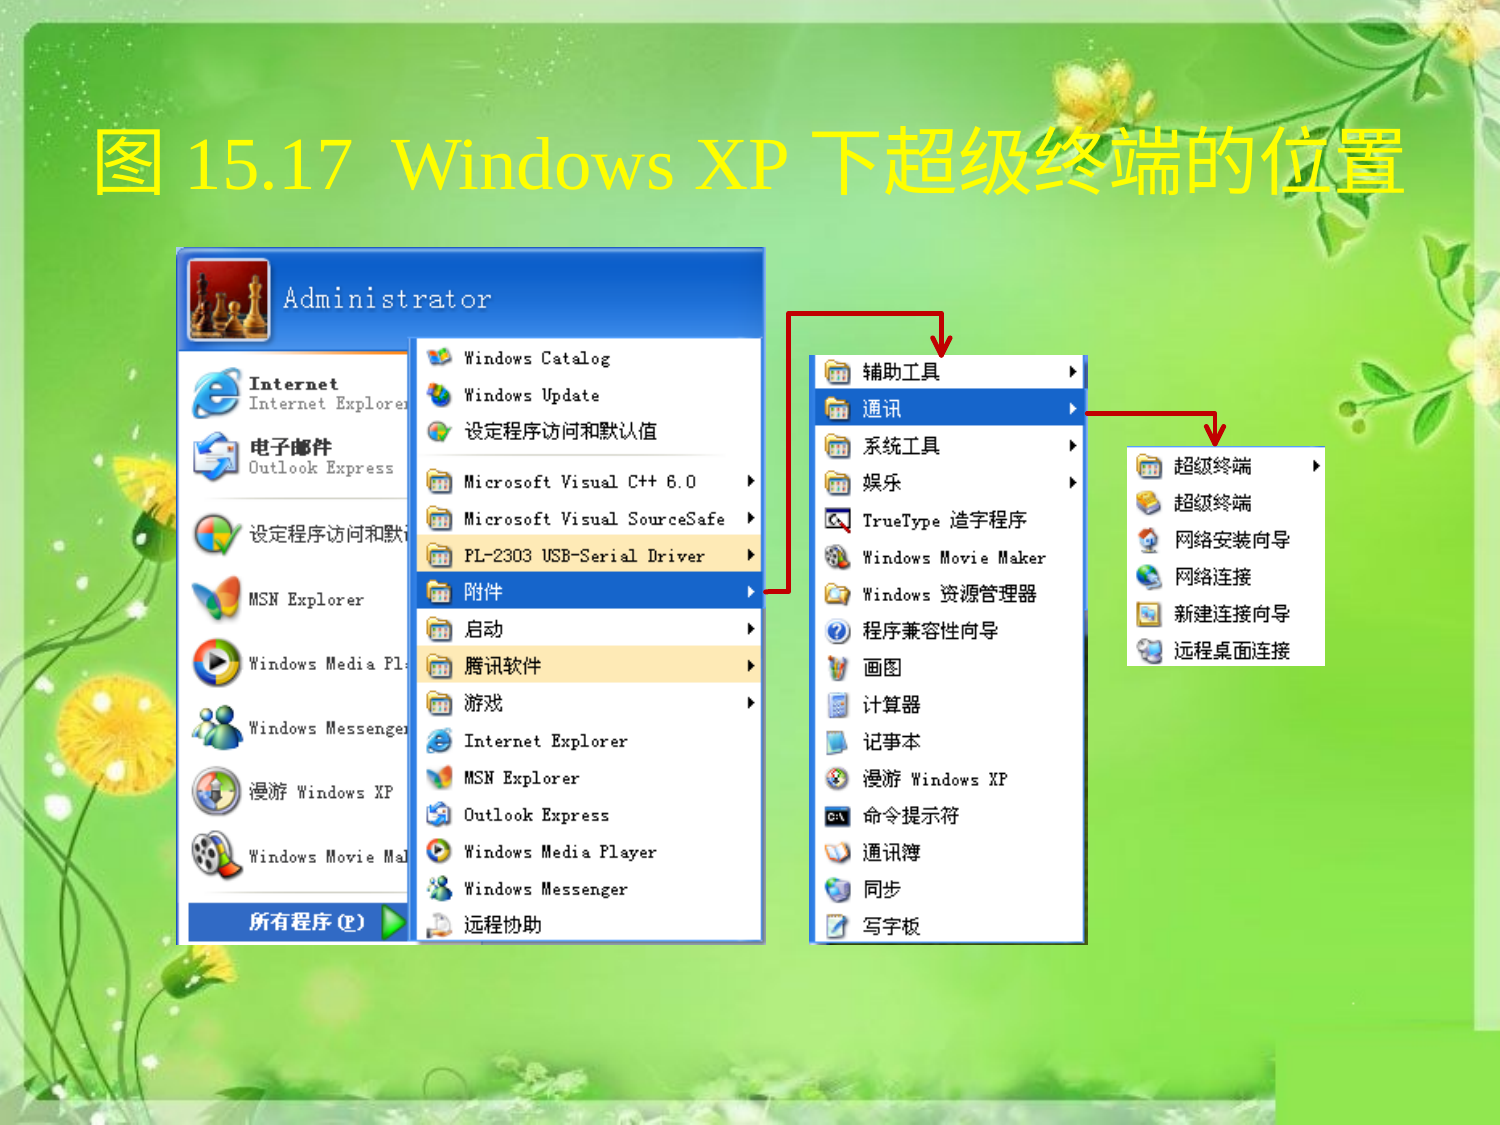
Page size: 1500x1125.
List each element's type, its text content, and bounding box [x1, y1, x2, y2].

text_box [170, 243, 1329, 950]
picture [0, 1, 1500, 1125]
title 图15.17 Windows XP下超级终端的位置 [29, 66, 1471, 254]
